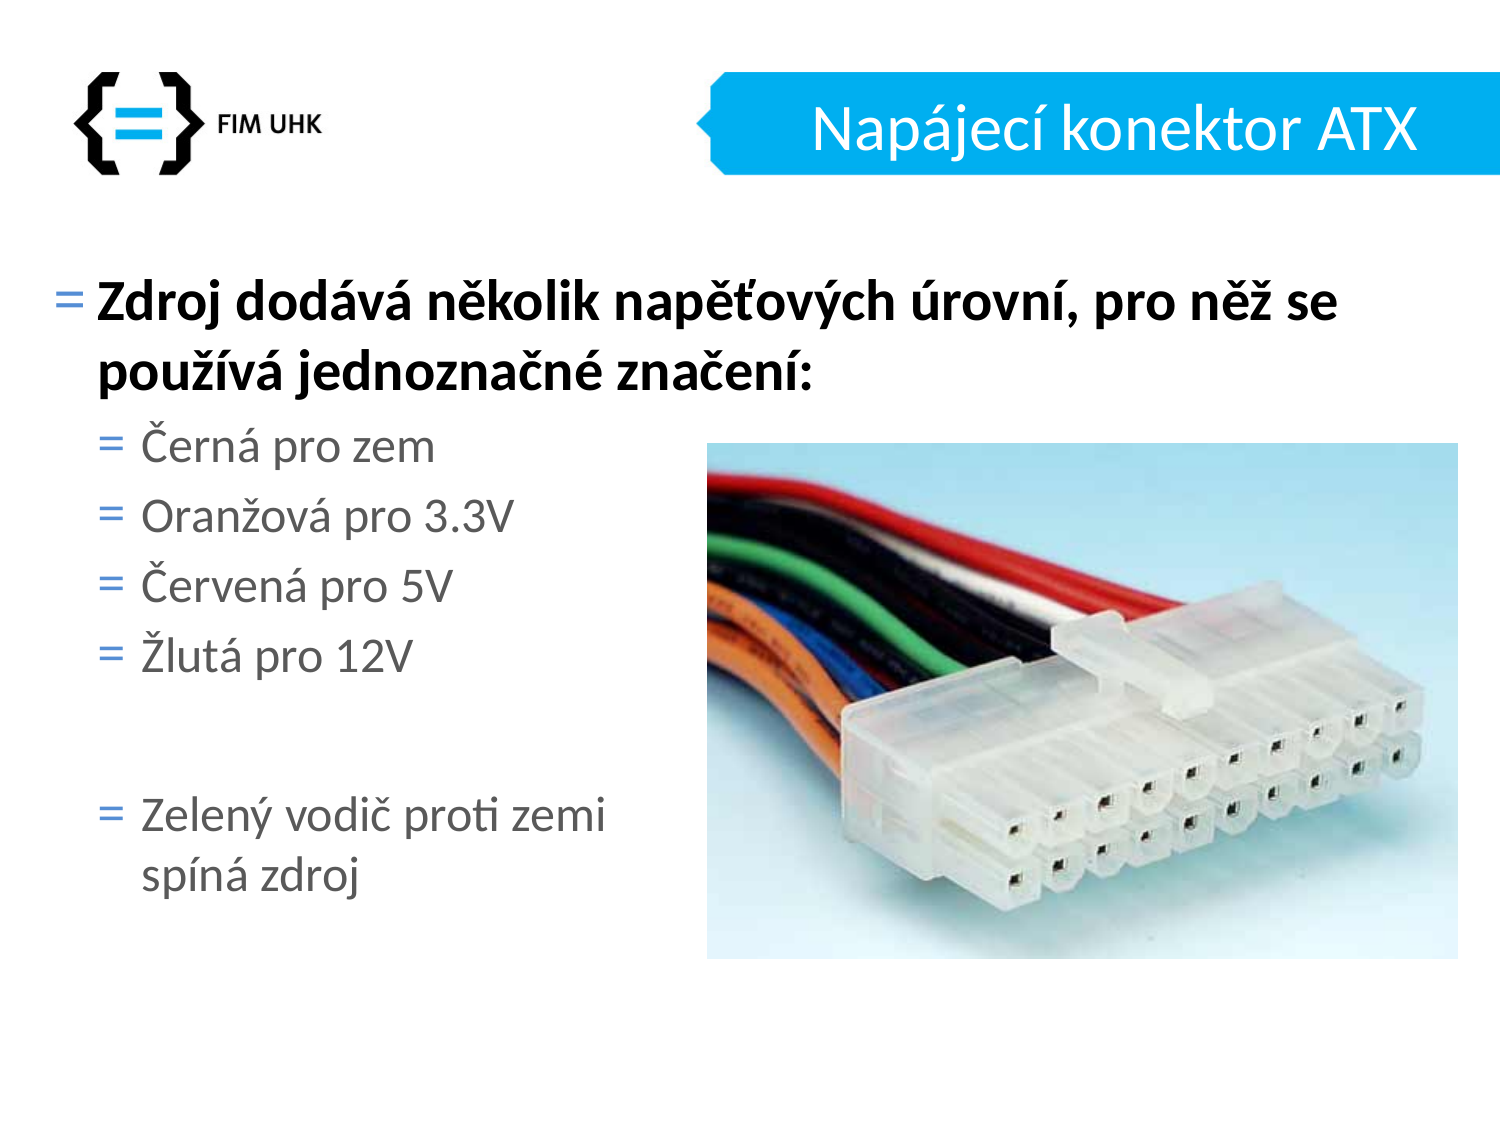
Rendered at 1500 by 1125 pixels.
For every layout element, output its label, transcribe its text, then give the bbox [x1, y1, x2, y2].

list Zdroj dodává několik napěťových úrovní, pro něž se používá jednoznačné značení: Černá pro zem Oranžová pro 3.3V Červená pro 5V Žlutá pro 12V Zelený vodič proti zemi spíná zdroj [53, 262, 1447, 1071]
picture [0, 0, 1500, 1125]
title Napájecí konektor ATX [766, 78, 1434, 169]
